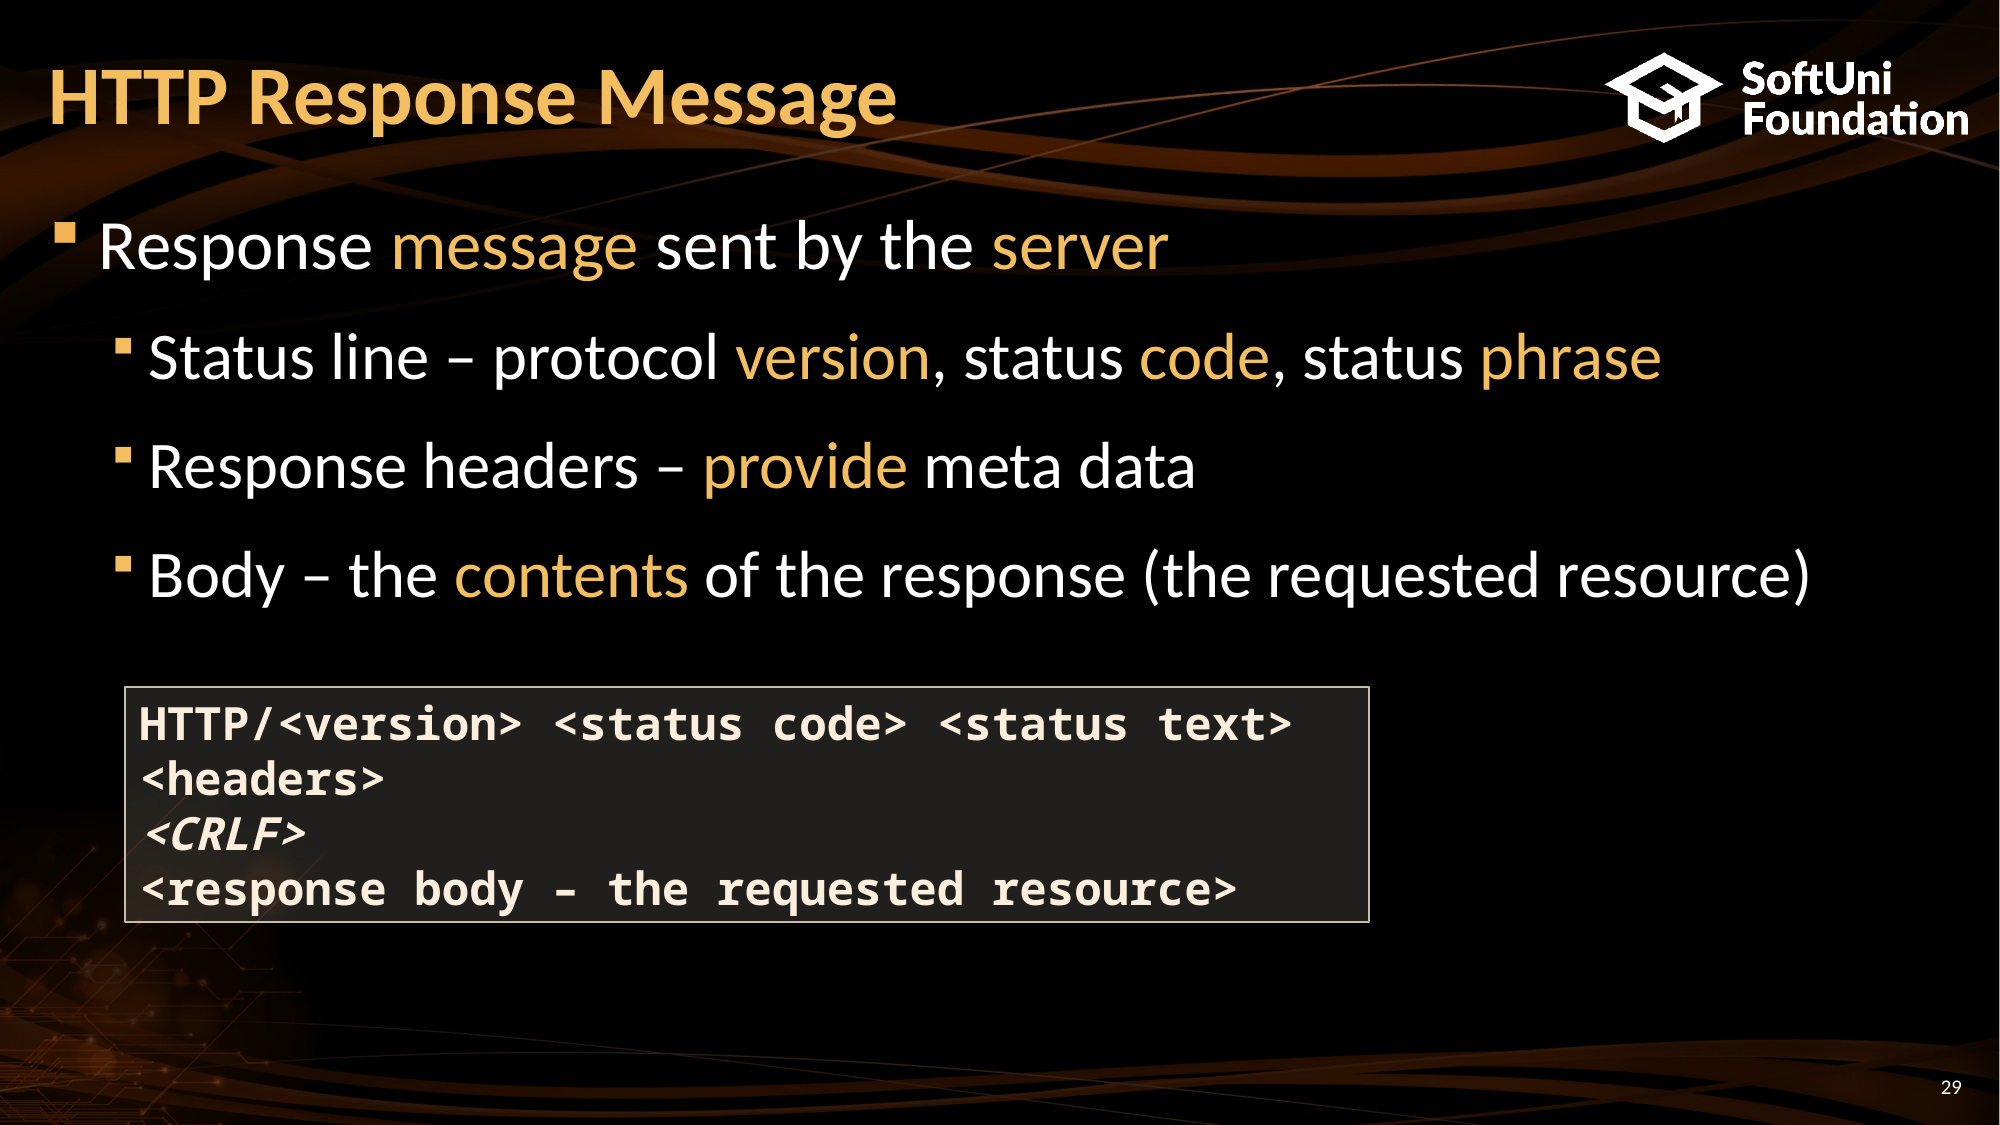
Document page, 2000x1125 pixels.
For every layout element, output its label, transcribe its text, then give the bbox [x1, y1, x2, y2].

list Response message sent by the server Status line – protocol version, status code, status phrase Response headers – provide meta data Body – the contents of the response (the requested resource) [31, 188, 1968, 1103]
picture [0, 0, 2000, 1125]
title HTTP Response Message [30, 6, 1602, 189]
text_box HTTP/<version> <status code> <status text> <headers> <CRLF> <response body – the requested resource> [124, 687, 1369, 923]
